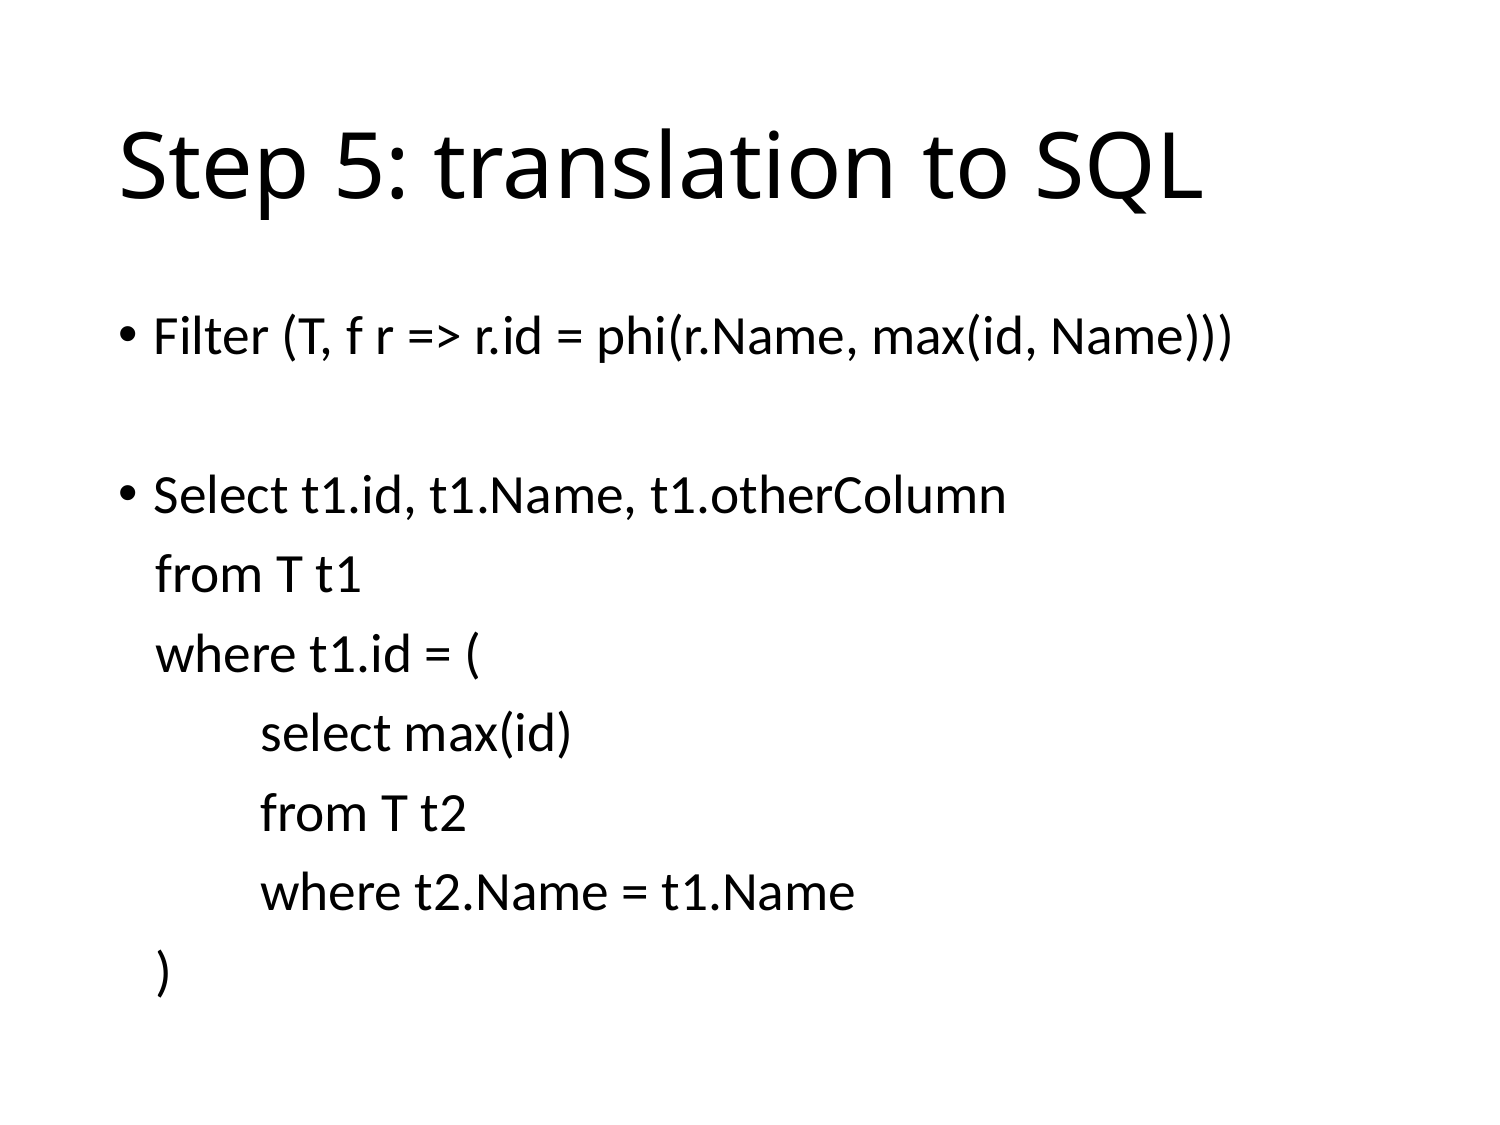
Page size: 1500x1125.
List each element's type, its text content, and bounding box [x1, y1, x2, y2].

list Filter (T, f r => r.id = phi(r.Name, max(id, Name))) Select t1.id, t1.Name, t1.otherColumn from T t1 where t1.id = ( select max(id) from T t2 where t2.Name = t1.Name ) [103, 299, 1397, 1014]
title Step 5: translation to SQL [103, 59, 1397, 278]
